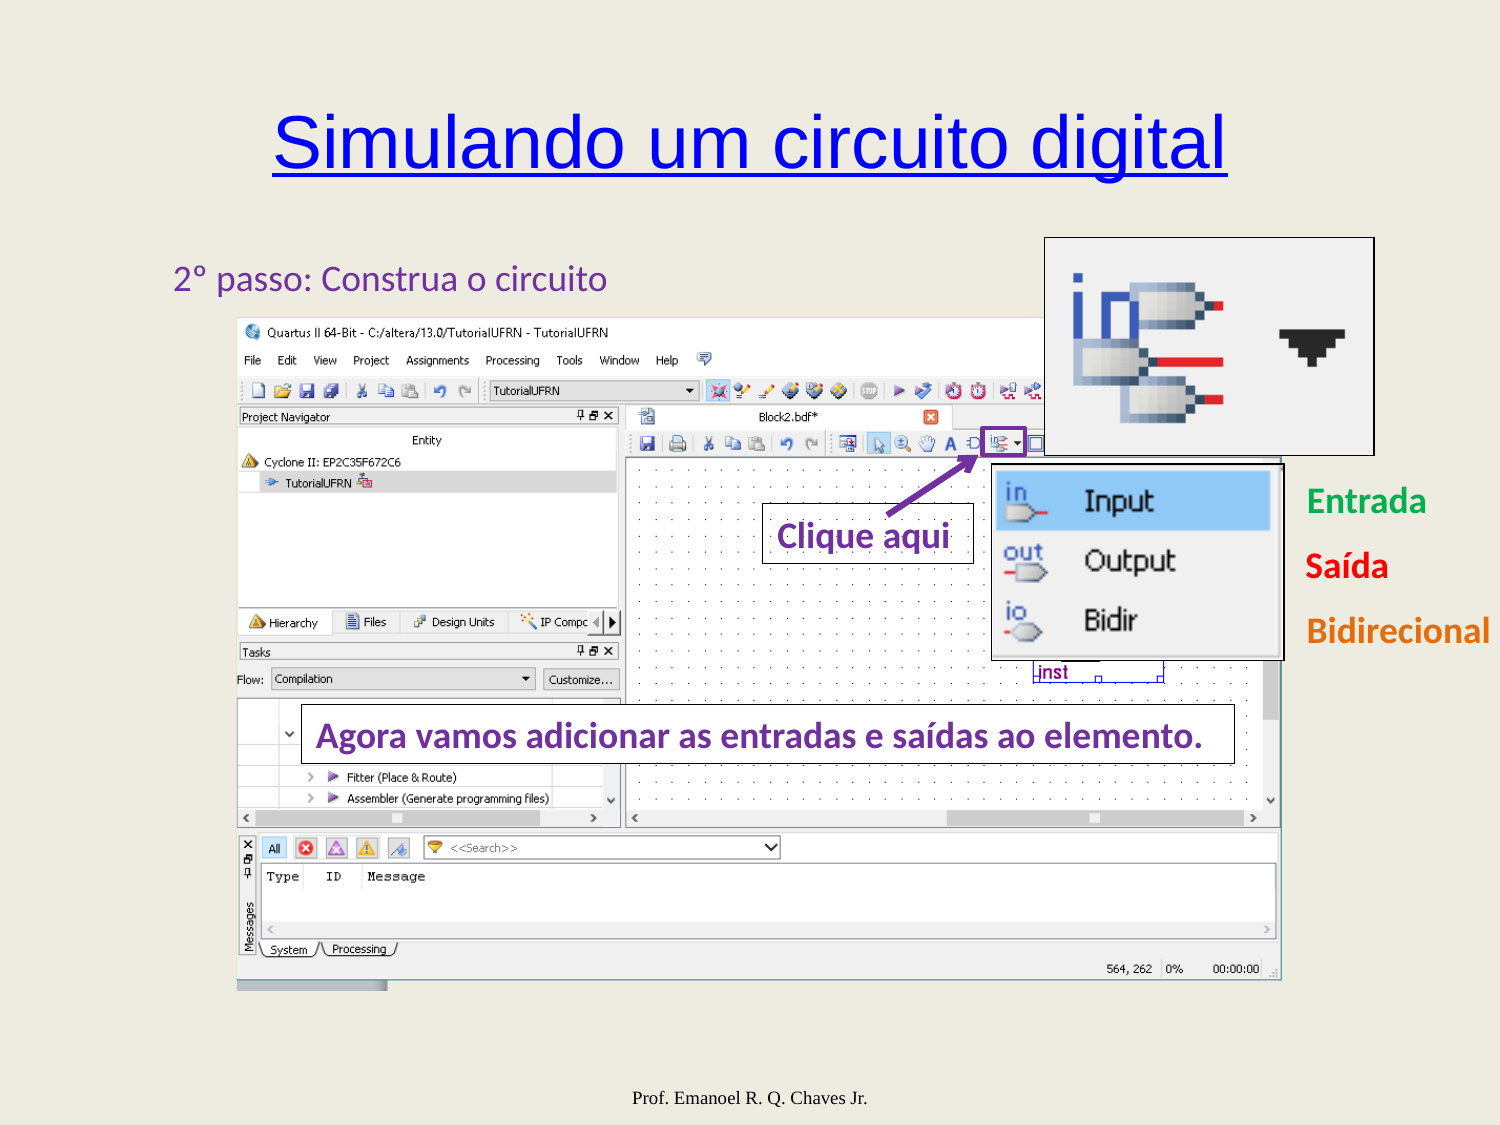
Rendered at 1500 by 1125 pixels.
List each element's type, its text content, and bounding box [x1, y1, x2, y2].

title Simulando um circuito digital [75, 45, 1425, 233]
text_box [886, 454, 979, 516]
footer Prof. Emanoel R. Q. Chaves Jr. [512, 1082, 988, 1113]
text_box Saída [1290, 534, 1405, 594]
text_box Entrada [1292, 468, 1443, 529]
text_box Bidirecional [1291, 599, 1500, 659]
text_box 2º passo: Construa o circuito [158, 246, 892, 307]
picture [236, 237, 1374, 992]
